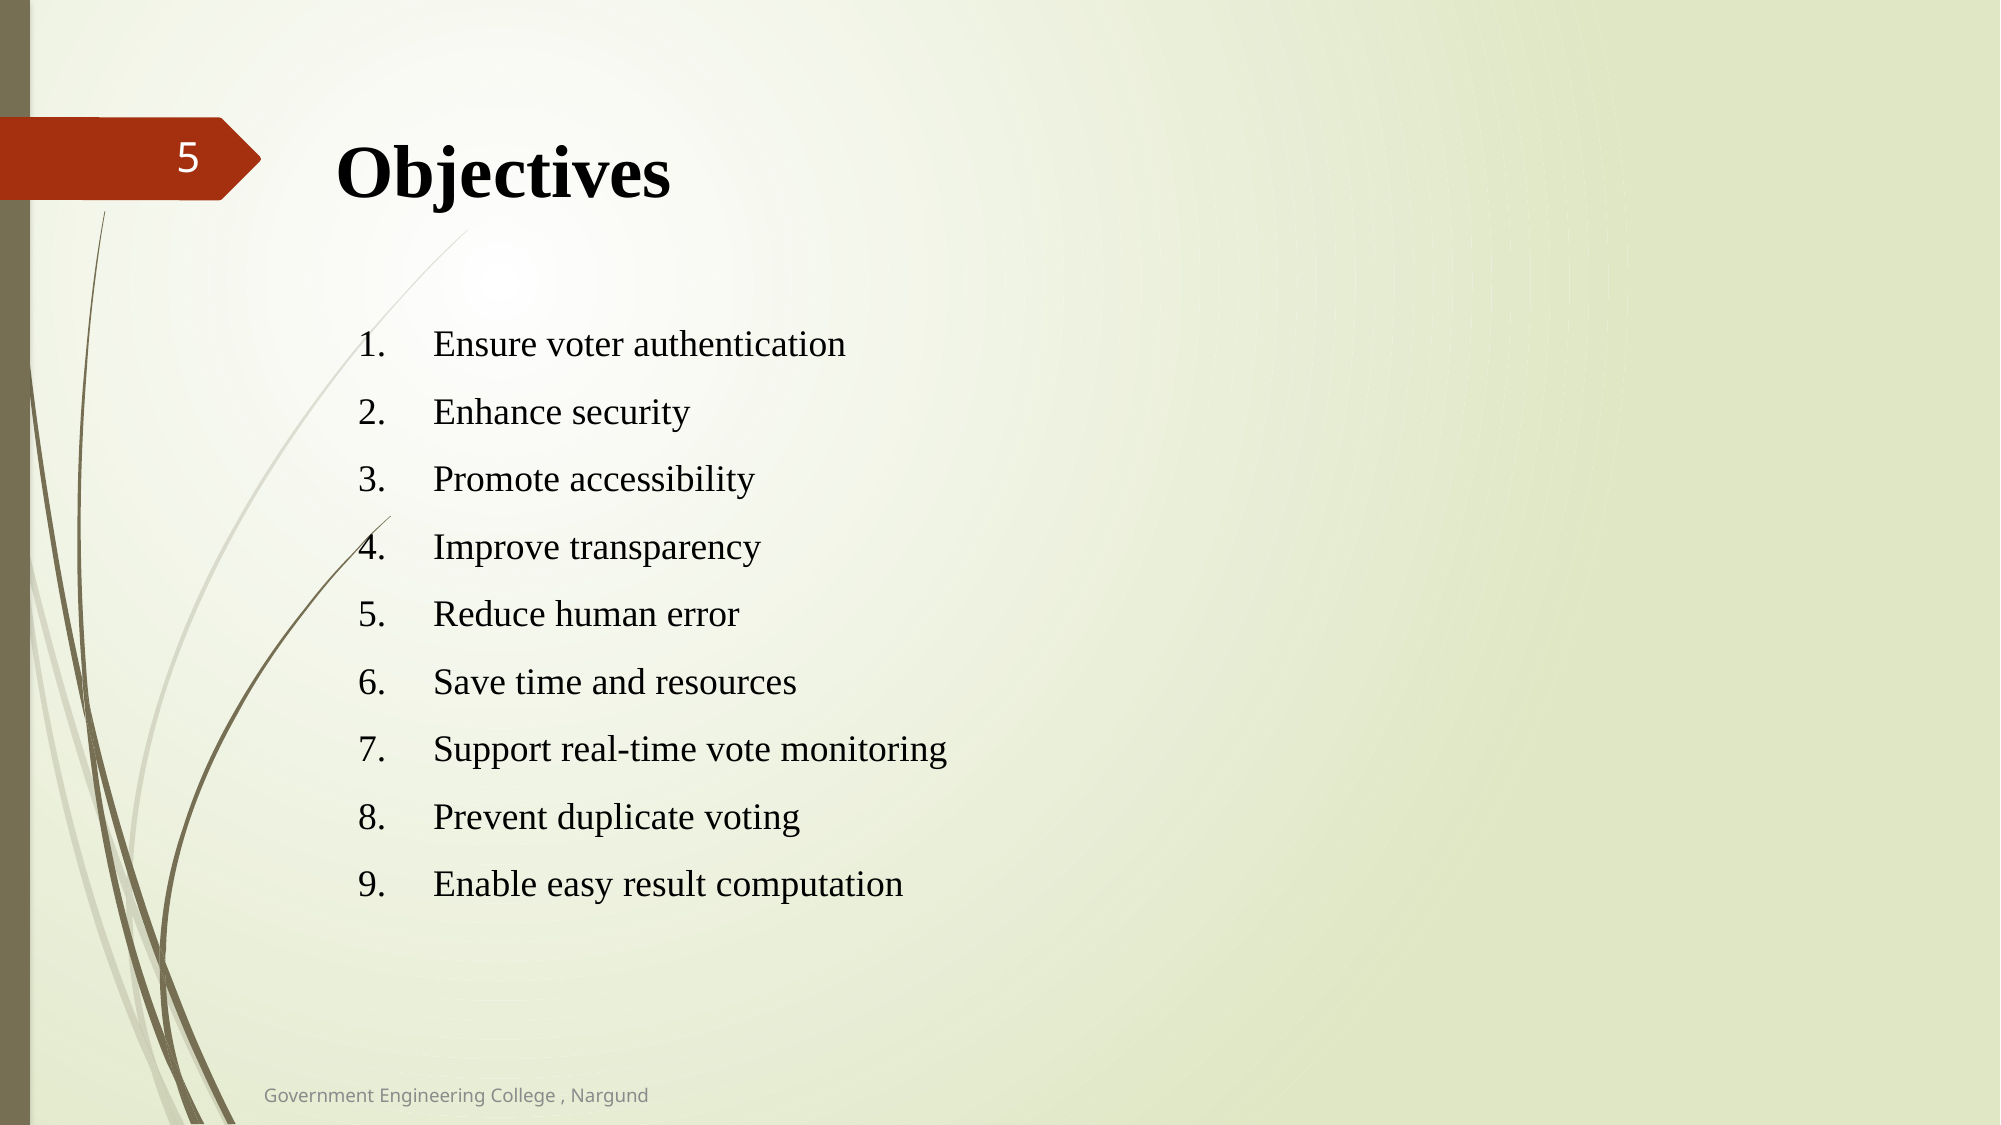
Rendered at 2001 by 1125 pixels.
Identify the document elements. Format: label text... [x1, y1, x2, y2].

text_box Ensure voter authentication Enhance security Promote accessibility Improve transparency Reduce human error Save time and resources Support real-time vote monitoring Prevent duplicate voting Enable easy result computation [343, 289, 1657, 1125]
footer Government Engineering College , Nargund [248, 1065, 1499, 1125]
text_box Objectives [320, 115, 862, 221]
slide_number 5 [87, 129, 216, 190]
